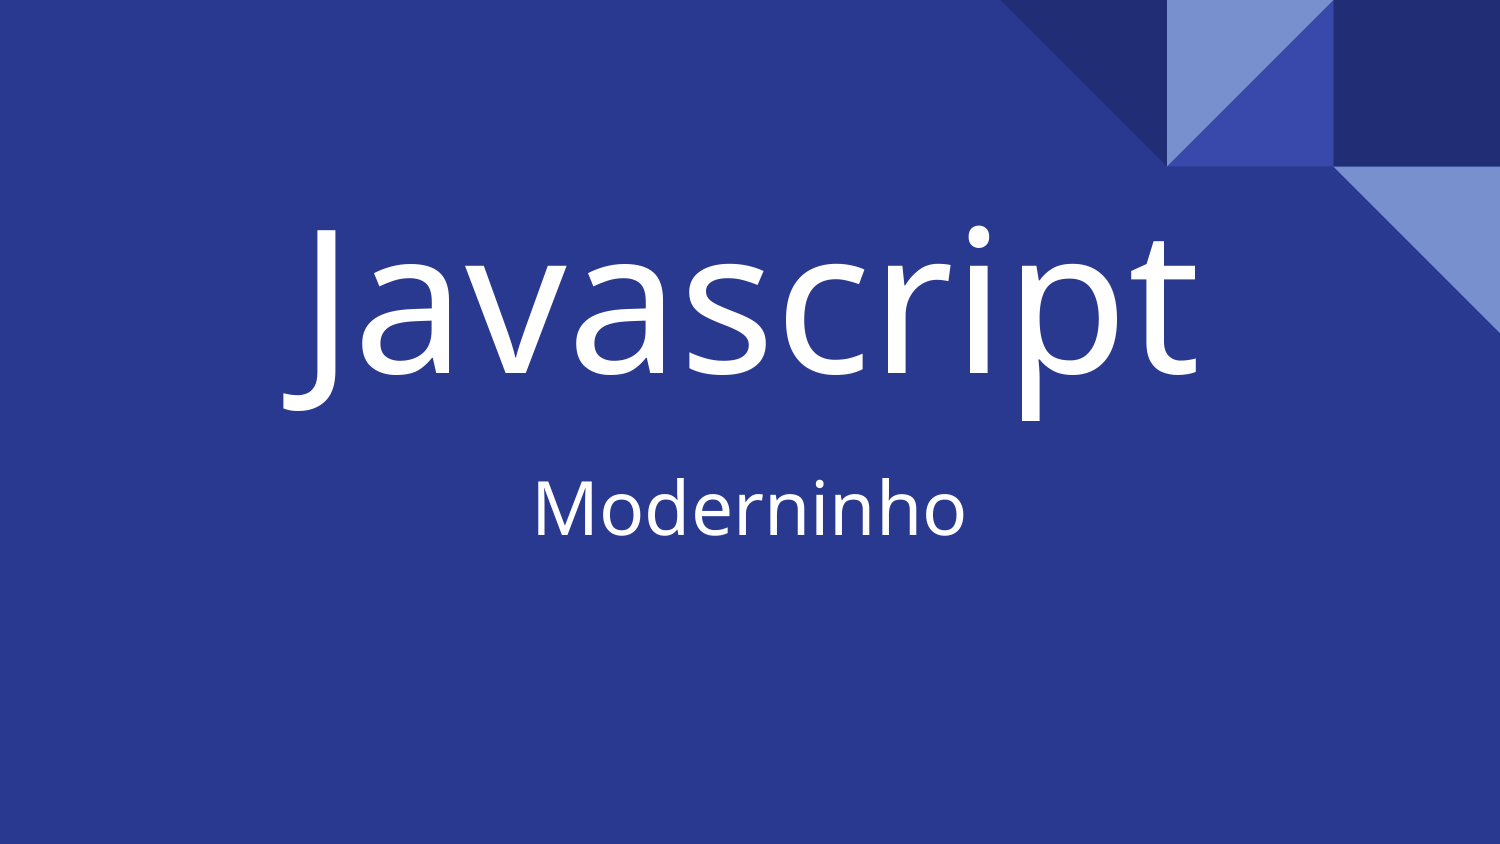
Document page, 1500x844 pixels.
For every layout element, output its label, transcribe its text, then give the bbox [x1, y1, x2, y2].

title Javascript [0, 171, 1500, 429]
subtitle Moderninho [0, 445, 1500, 566]
